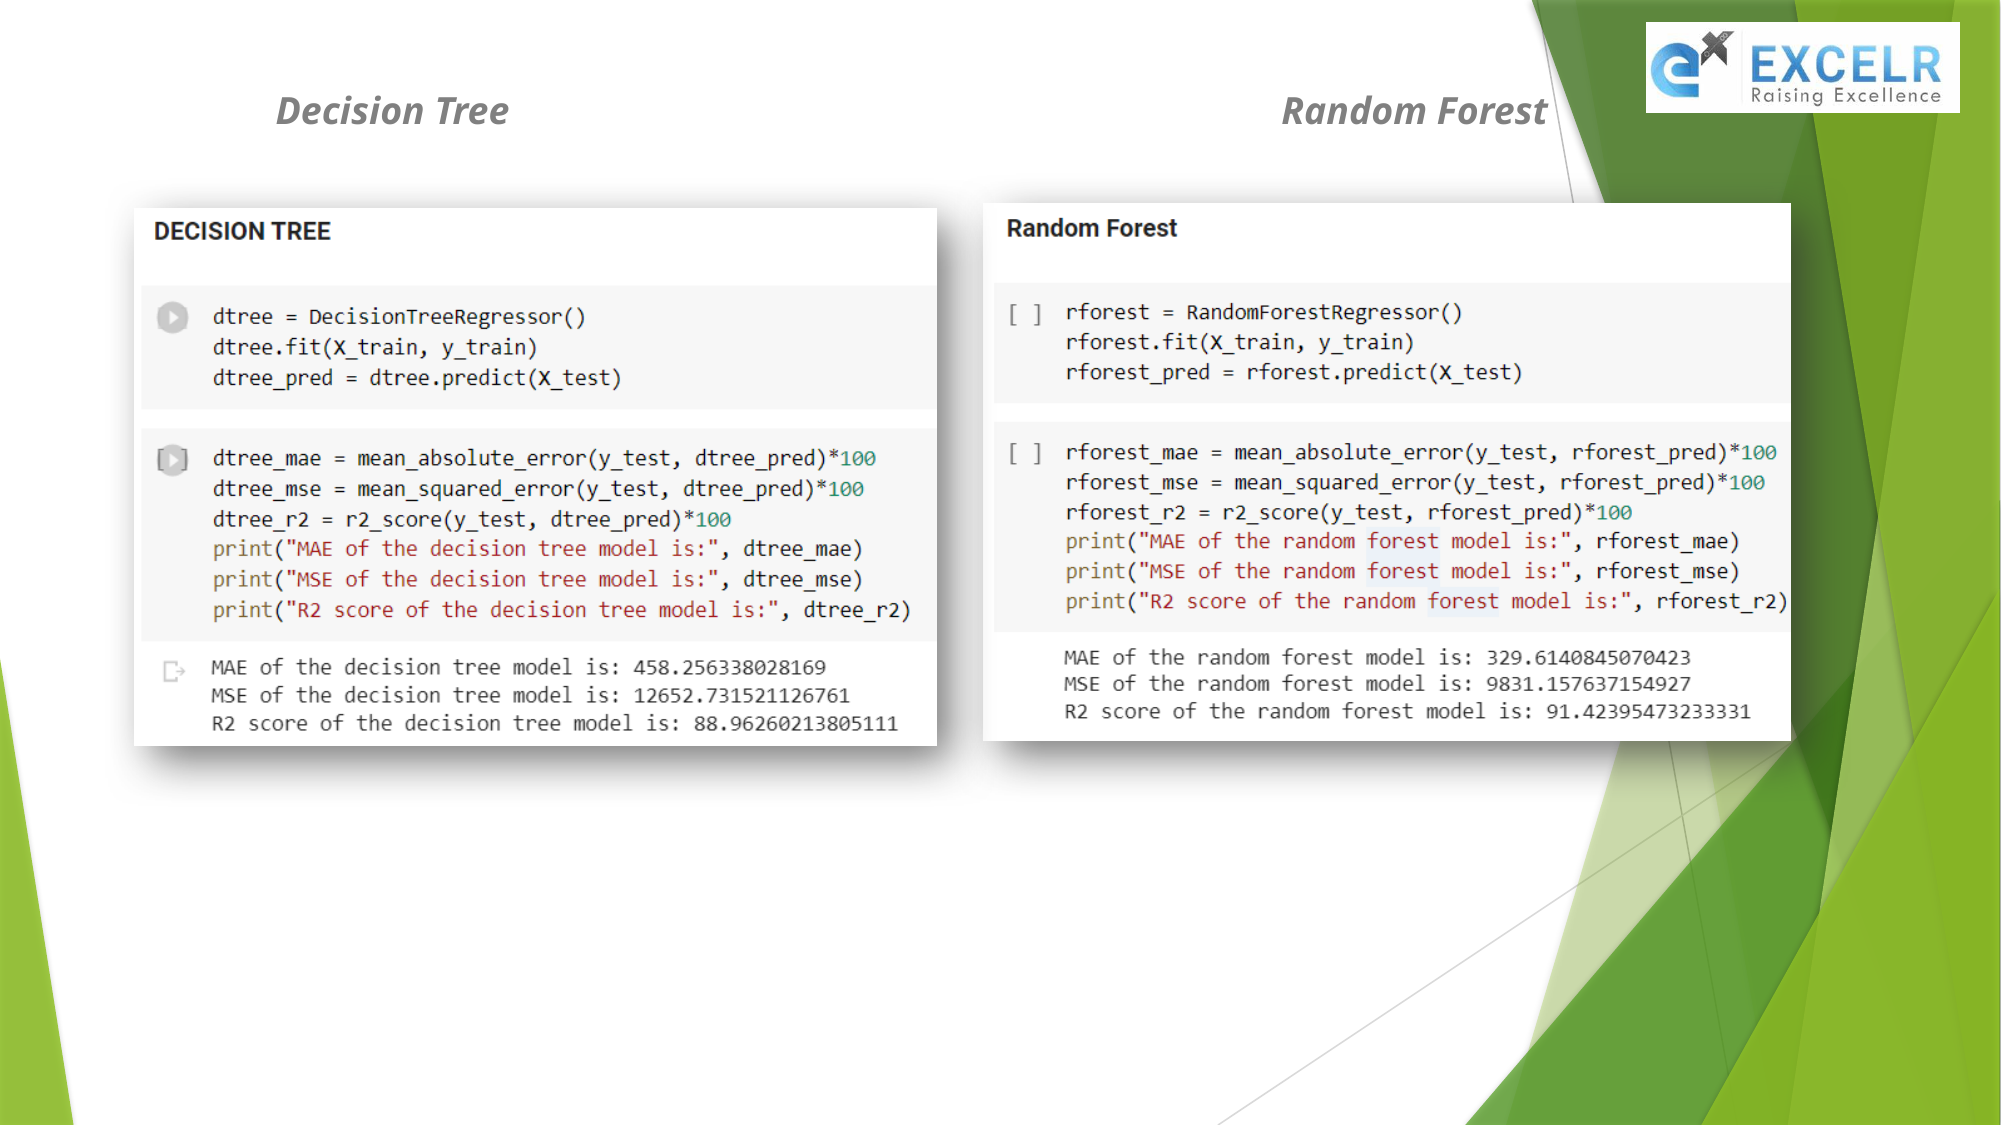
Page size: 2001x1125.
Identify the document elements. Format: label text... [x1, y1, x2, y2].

picture [134, 207, 937, 747]
picture [983, 202, 1791, 742]
text_box Random Forest [1029, 79, 1808, 139]
text_box Decision Tree [192, 79, 612, 139]
